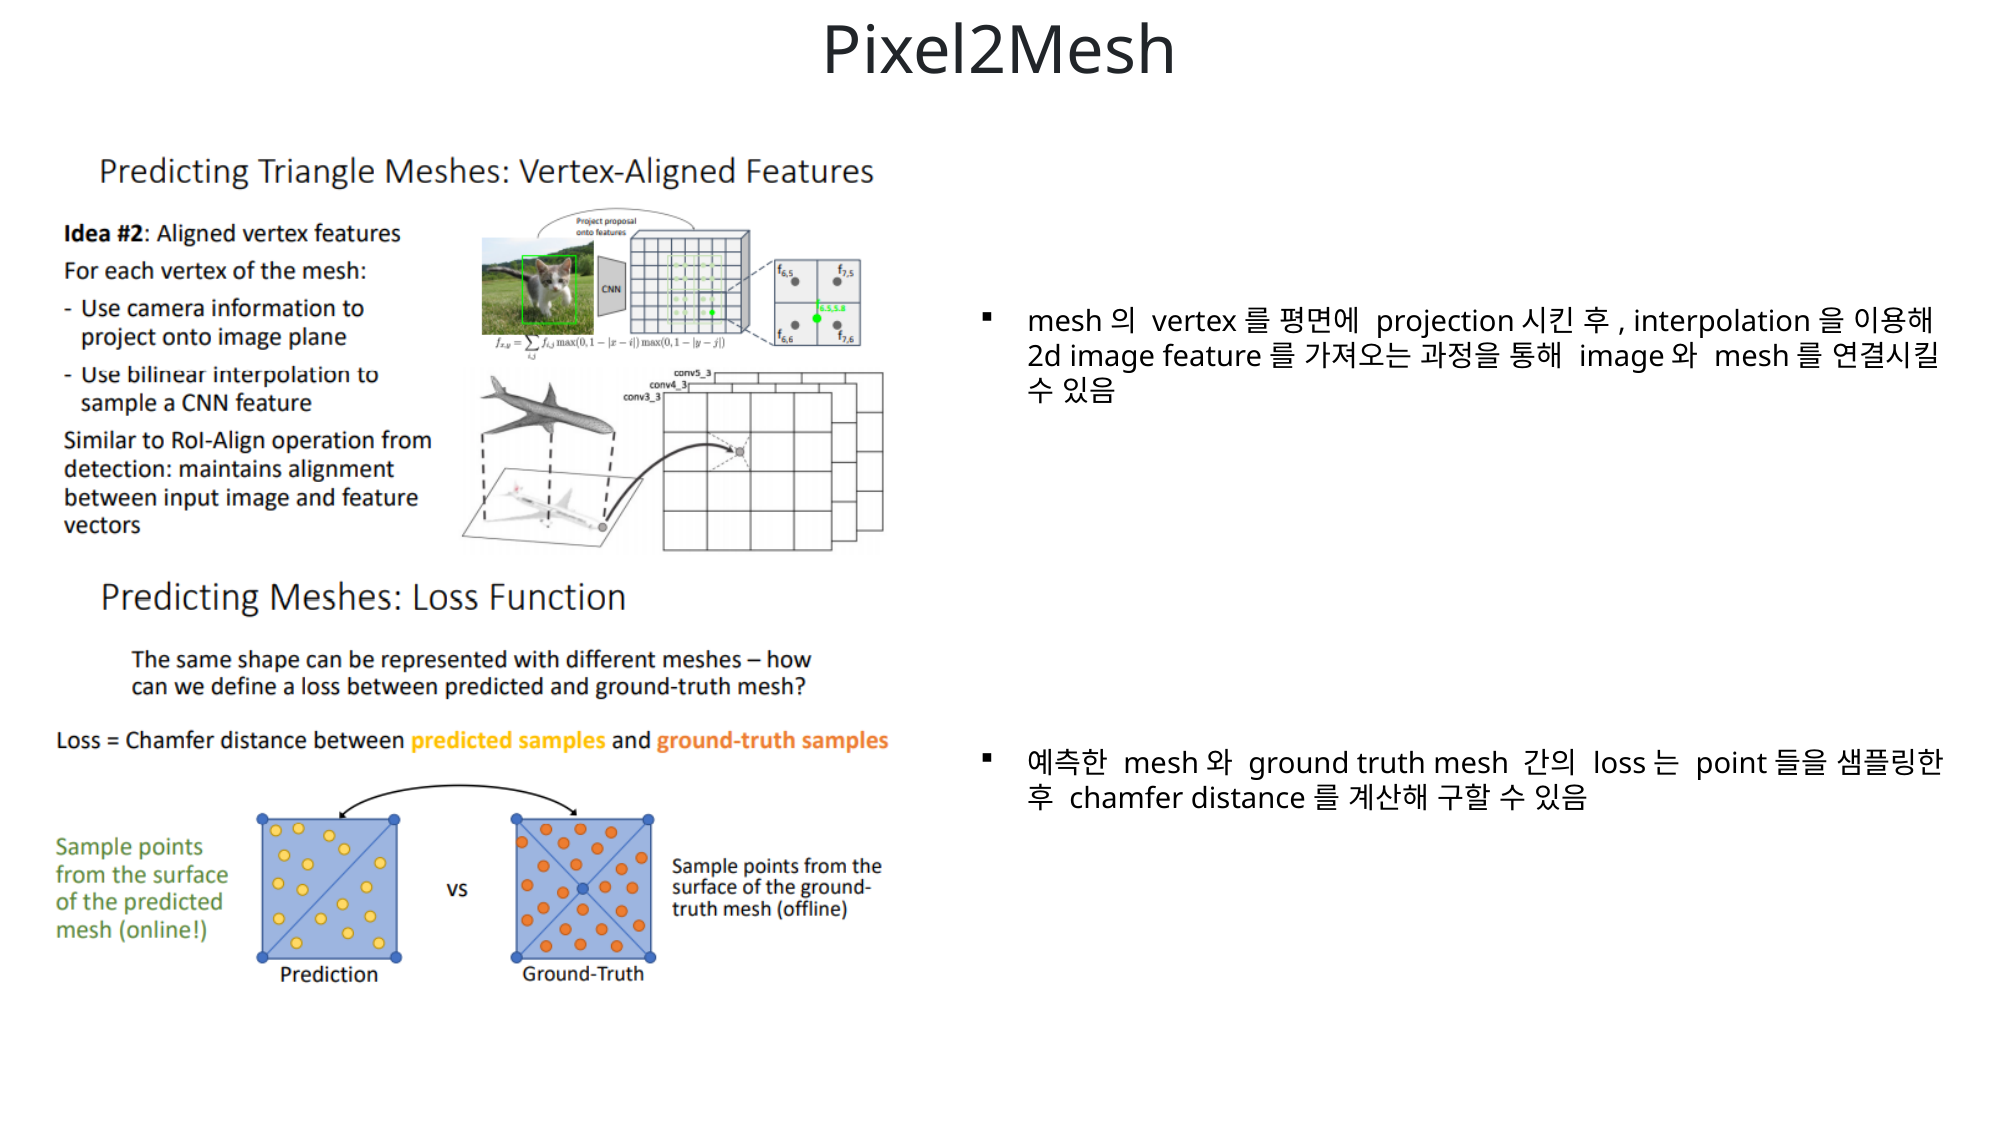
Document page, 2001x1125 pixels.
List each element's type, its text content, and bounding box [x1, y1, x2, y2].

picture [37, 148, 906, 563]
text_box mesh의 vertex를 평면에 projection시킨 후, interpolation을 이용해 2d image feature를 가져오는 과정을 통해 image와 mesh를 연결시킬 수 있음 [965, 295, 1984, 415]
text_box Pixel2Mesh [0, 0, 2000, 95]
picture [37, 572, 906, 988]
text_box 예측한 mesh와 ground truth mesh 간의 loss는 point들을 샘플링한 후 chamfer distance를 계산해 구할 수 있음 [965, 737, 1984, 822]
